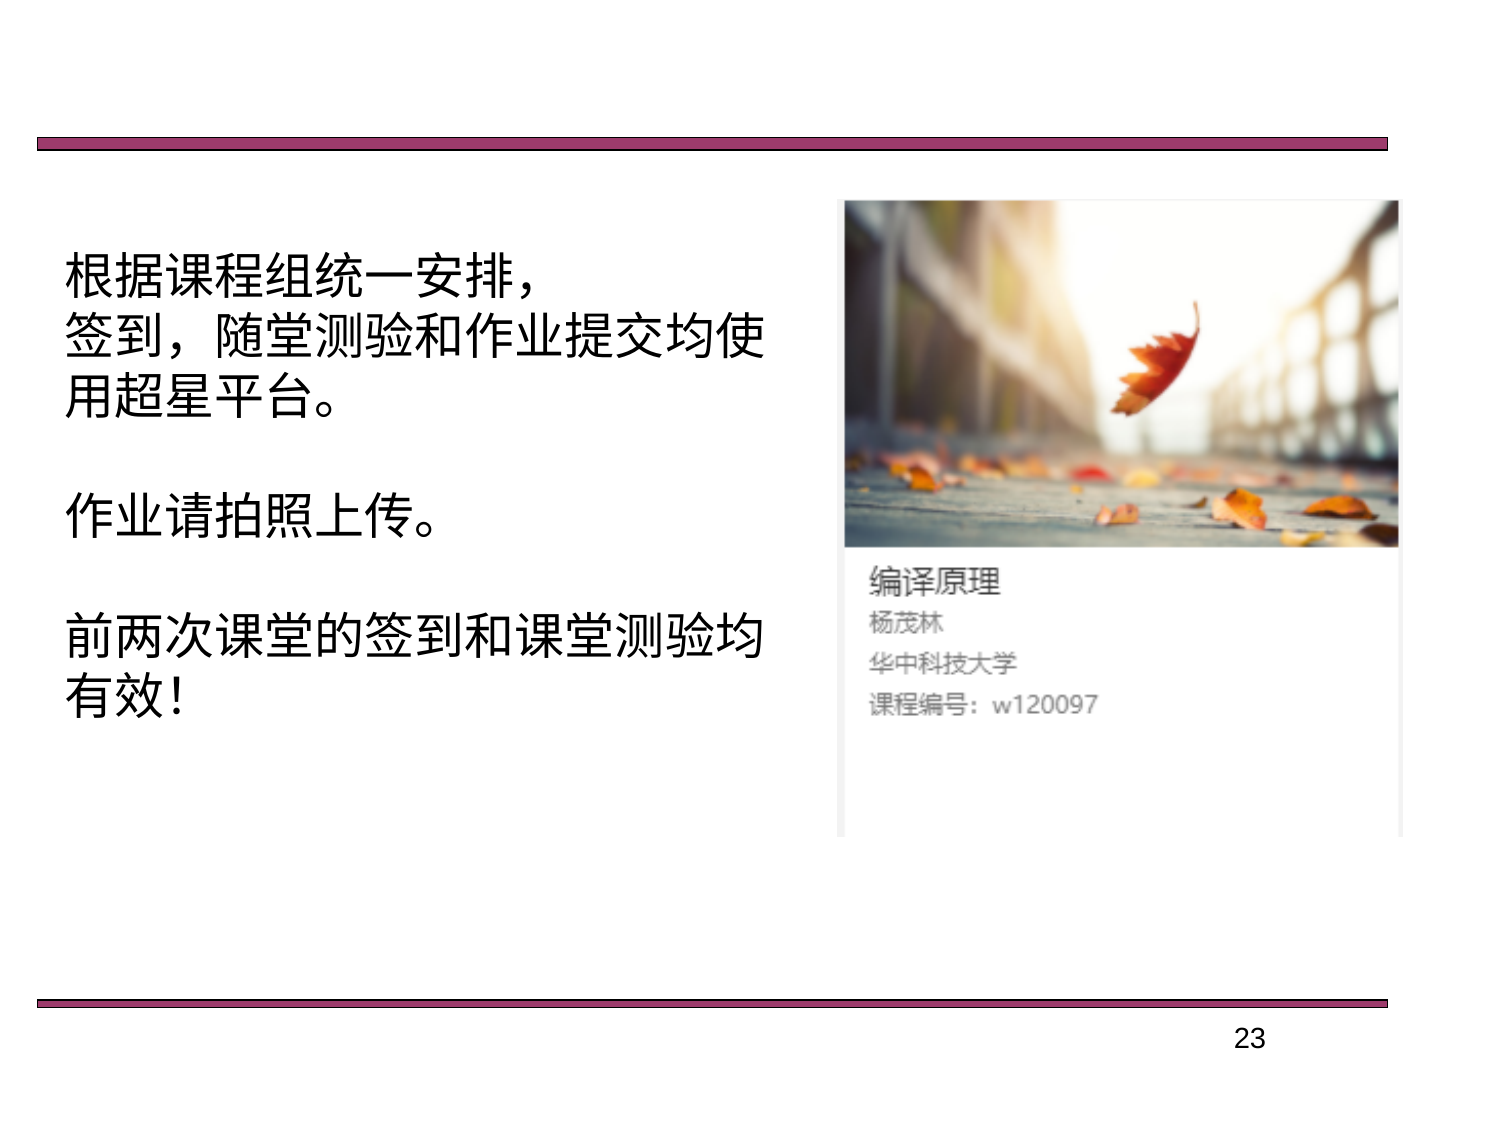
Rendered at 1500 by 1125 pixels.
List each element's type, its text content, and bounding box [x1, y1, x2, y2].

slide_number 23 [1074, 1012, 1425, 1075]
text_box 根据课程组统一安排， 签到，随堂测验和作业提交均使用超星平台。 作业请拍照上传。 前两次课堂的签到和课堂测验均有效！ [49, 237, 800, 733]
picture [837, 199, 1403, 837]
